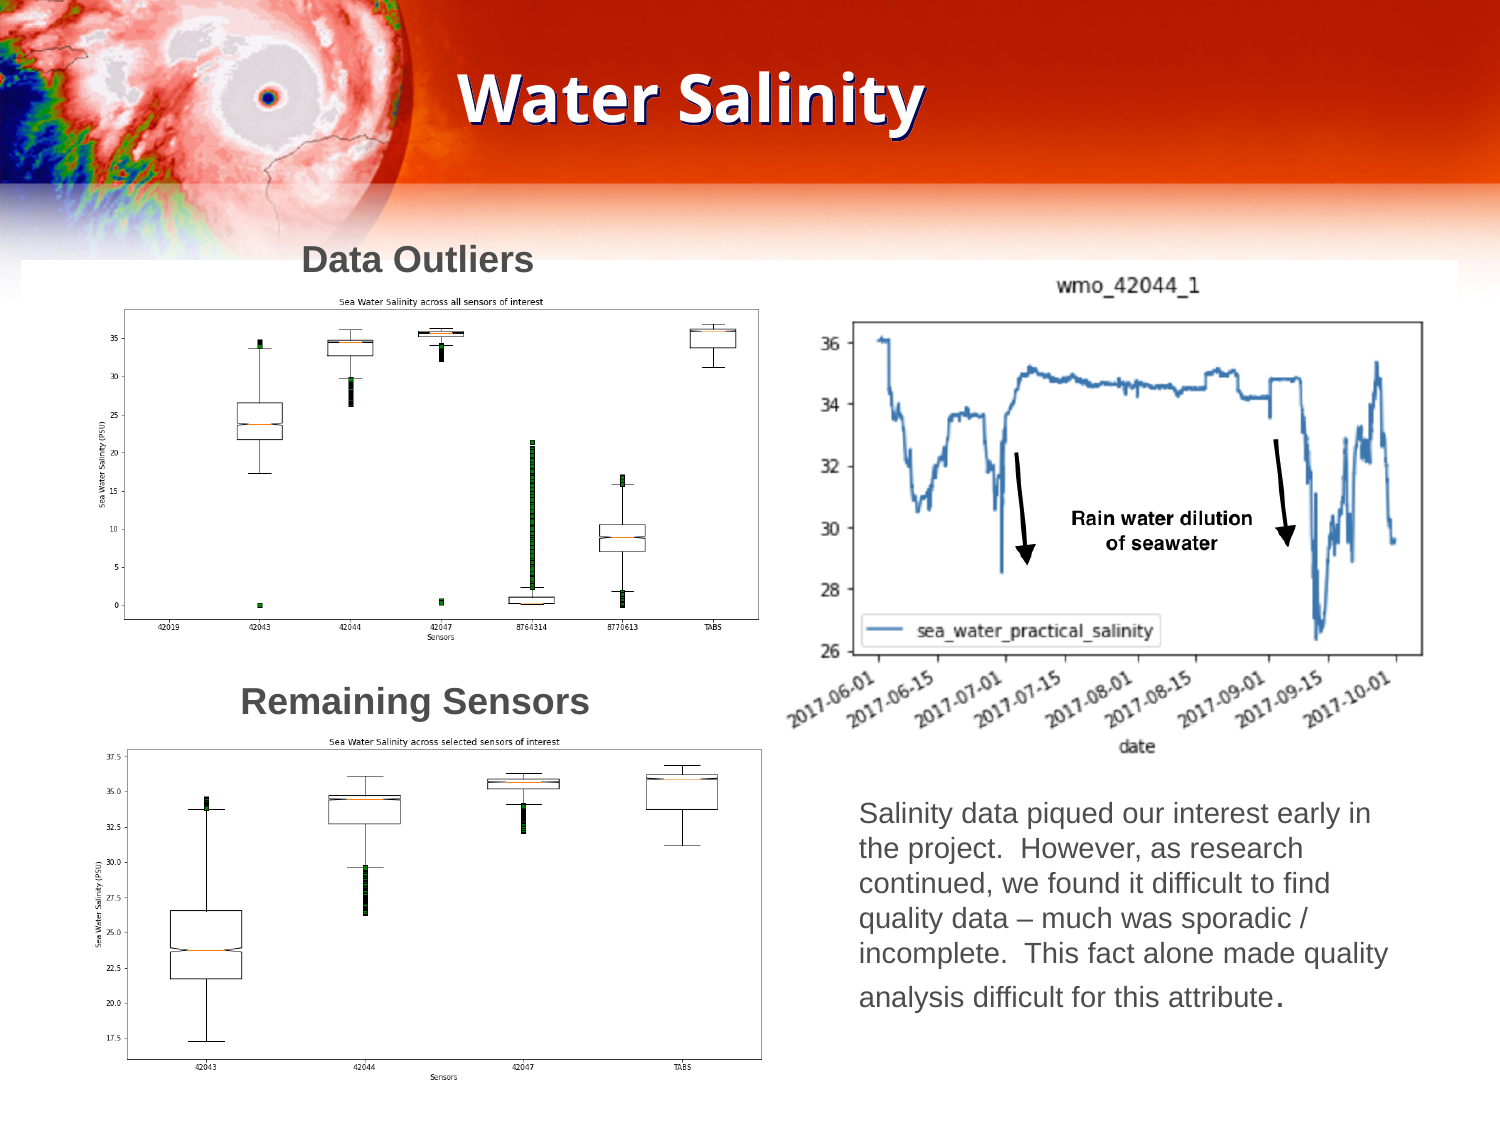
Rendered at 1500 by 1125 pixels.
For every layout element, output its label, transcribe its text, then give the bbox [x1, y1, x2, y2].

picture [0, 0, 1500, 1125]
text_box Salinity data piqued our interest early in the project. However, as research continued, we found it difficult to find quality data – much was sporadic / incomplete. This fact alone made quality analysis difficult for this attribute. [844, 787, 1420, 1022]
title Water Salinity [442, 42, 1400, 150]
text_box Data Outliers [286, 227, 575, 260]
text_box Remaining Sensors [199, 670, 631, 700]
